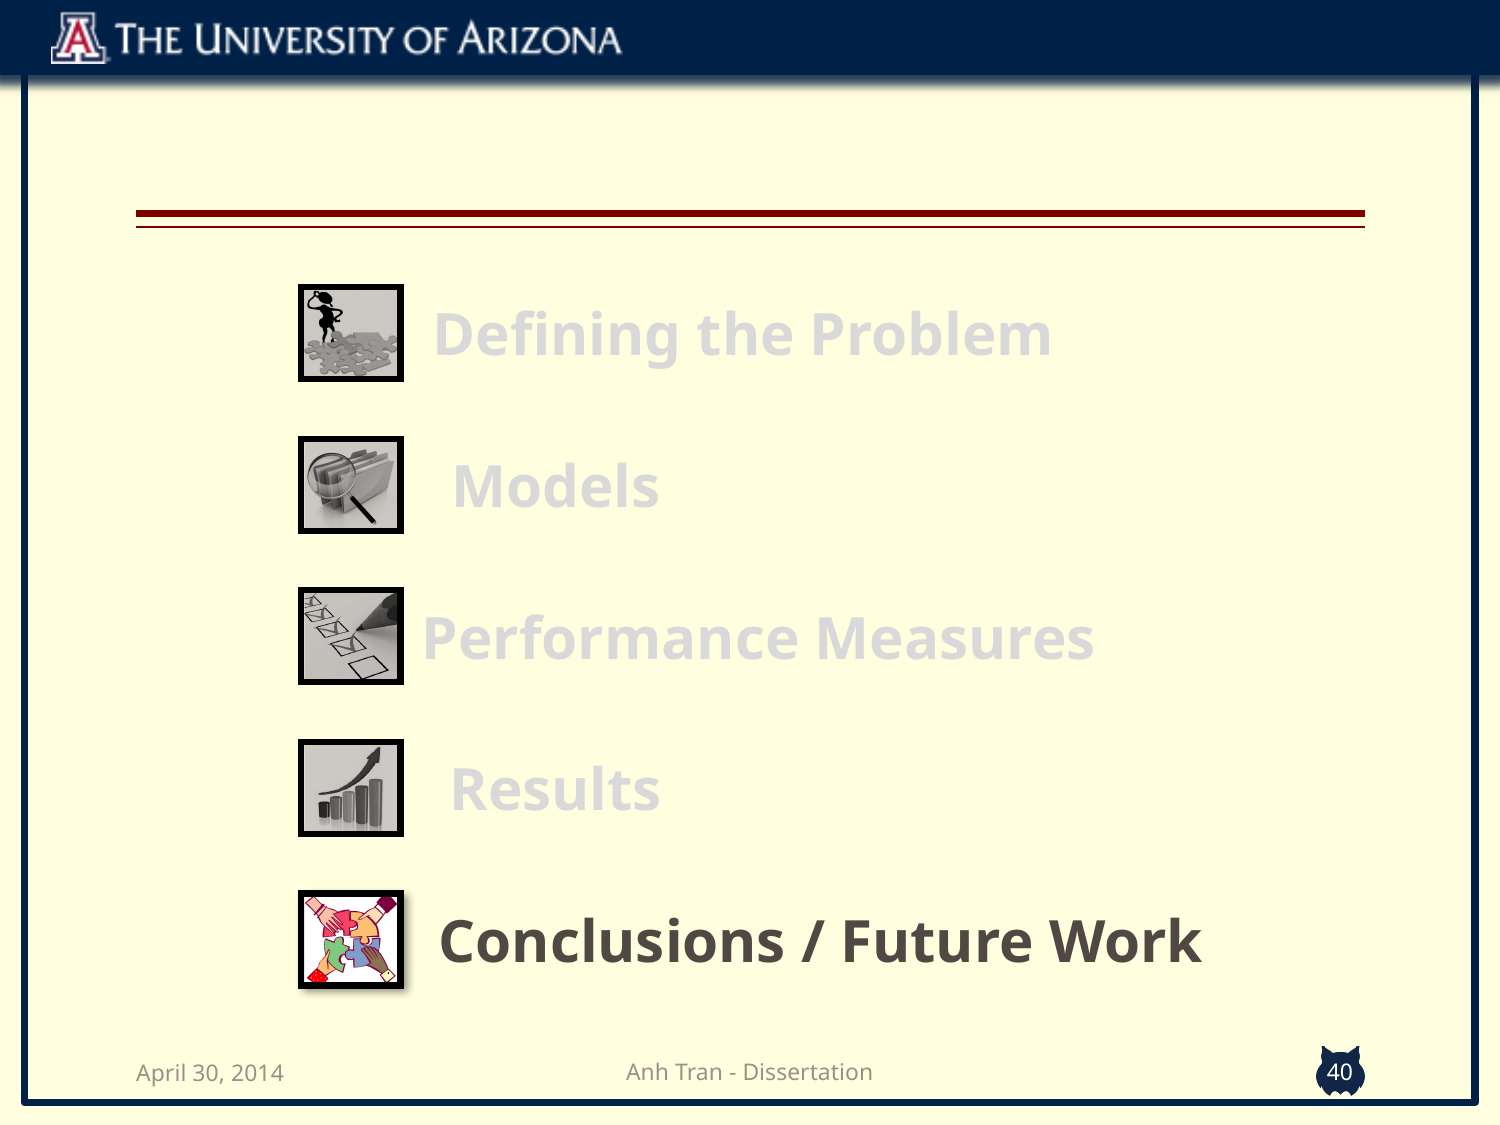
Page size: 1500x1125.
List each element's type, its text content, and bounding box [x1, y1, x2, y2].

slide_number 40 [1316, 1042, 1364, 1103]
picture [51, 11, 625, 64]
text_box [304, 290, 1196, 983]
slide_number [135, 1042, 361, 1103]
footer Anh Tran - Dissertation [361, 1042, 1139, 1103]
